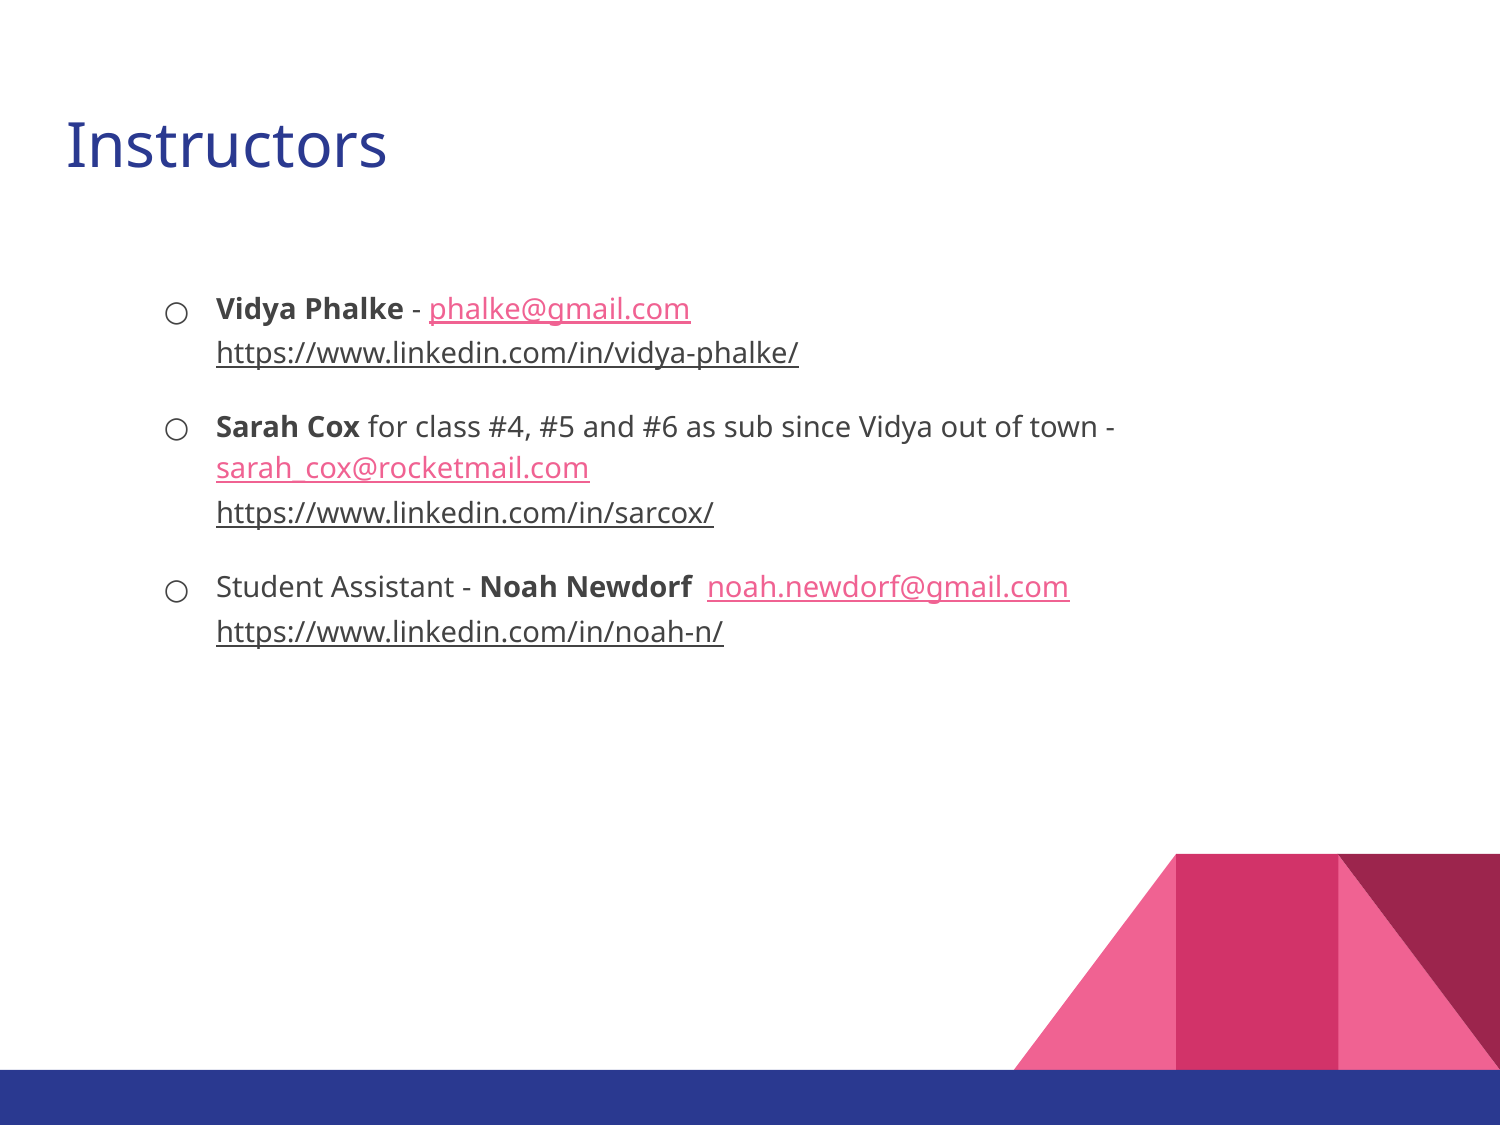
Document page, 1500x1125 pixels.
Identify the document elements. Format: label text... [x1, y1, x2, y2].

title Instructors [51, 89, 1449, 223]
list Vidya Phalke - phalke@gmail.com https://www.linkedin.com/in/vidya-phalke/ Sarah Cox for class #4, #5 and #6 as sub since Vidya out of town - sarah_cox@rocketmail.com https://www.linkedin.com/in/sarcox/ Student Assistant - Noah Newdorf noah.newdorf@gmail.com https://www.linkedin.com/in/noah-n/ [51, 268, 1449, 1000]
